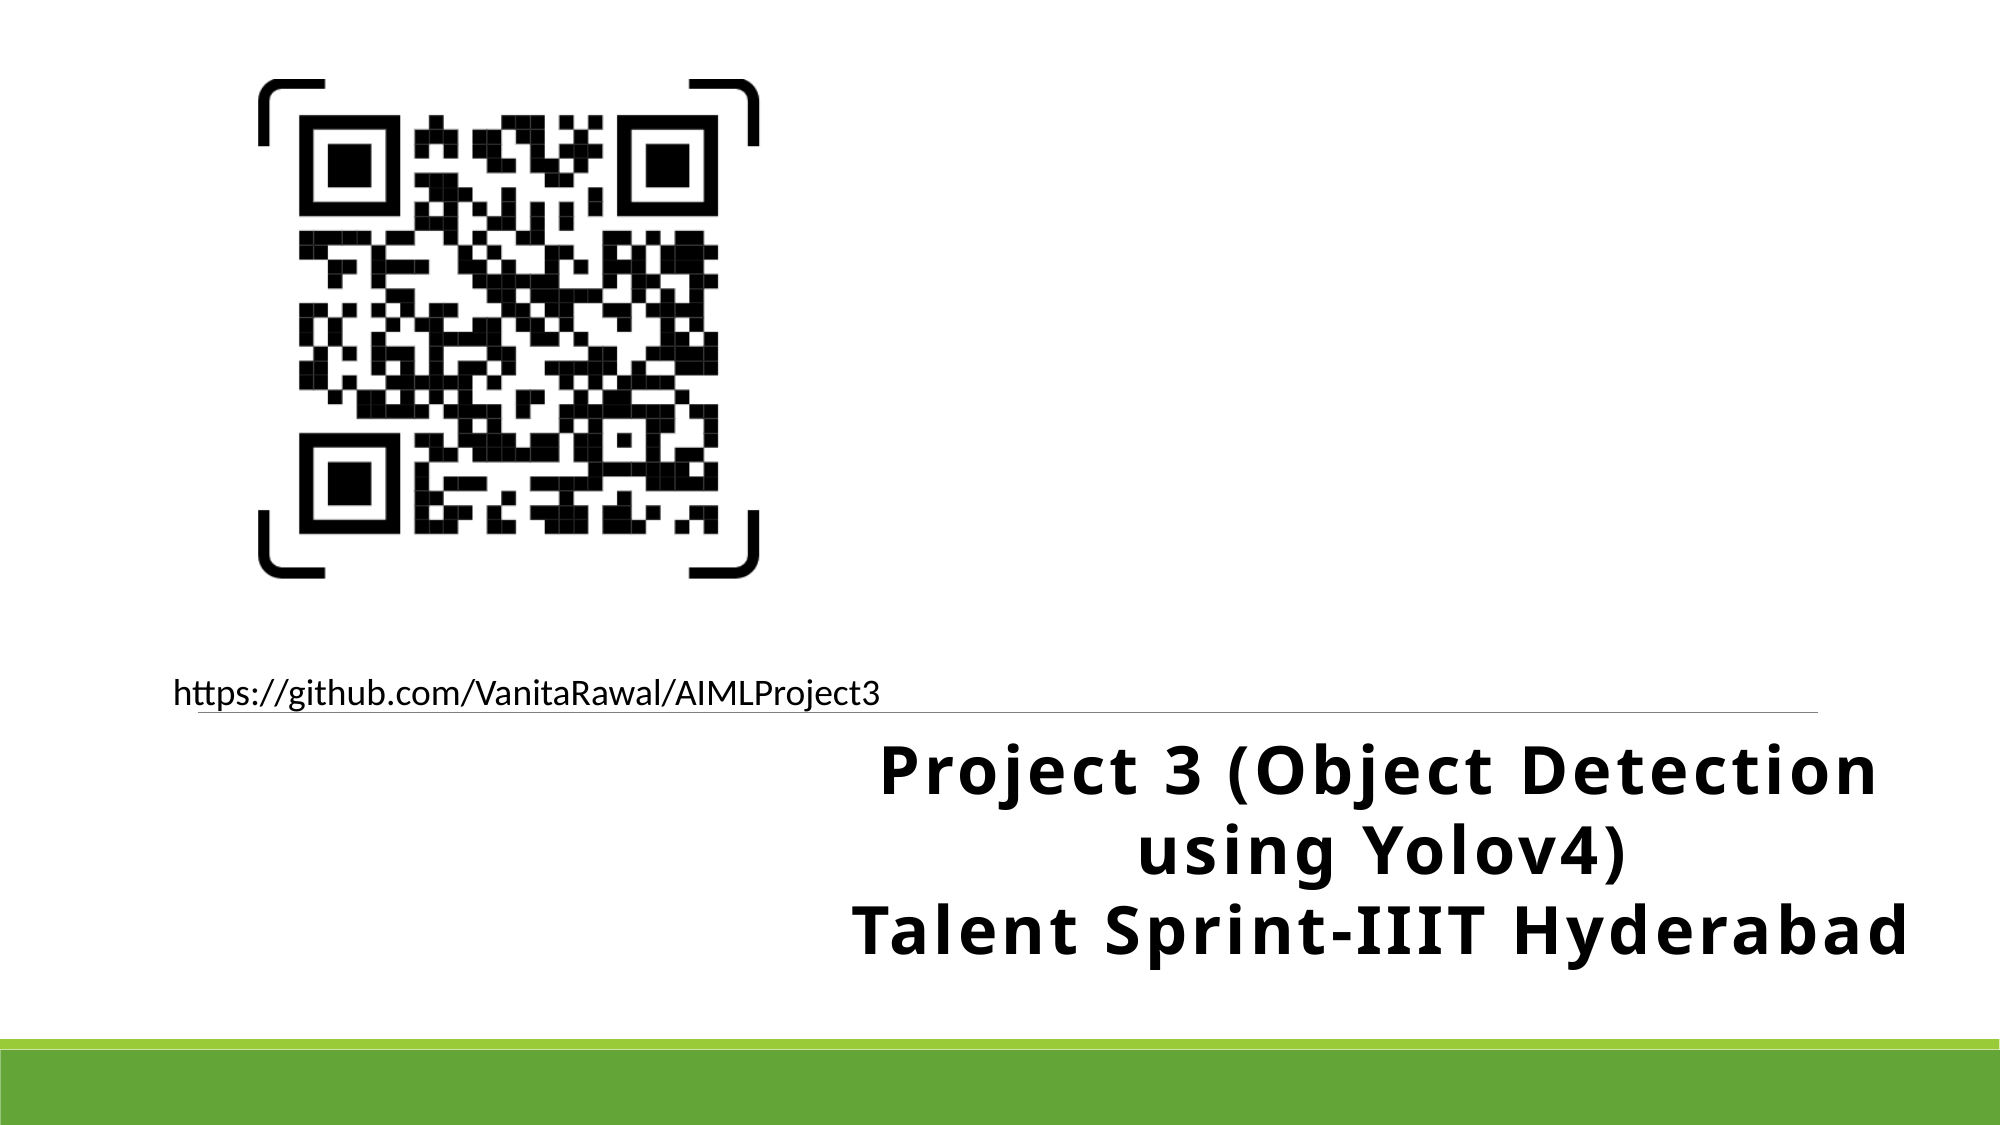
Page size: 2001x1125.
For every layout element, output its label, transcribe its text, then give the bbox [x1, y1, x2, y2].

text_box Project 3 (Object Detection using Yolov4) Talent Sprint-IIIT Hyderabad [762, 720, 2000, 976]
text_box https://github.com/VanitaRawal/AIMLProject3 [158, 660, 896, 720]
picture [256, 78, 764, 581]
